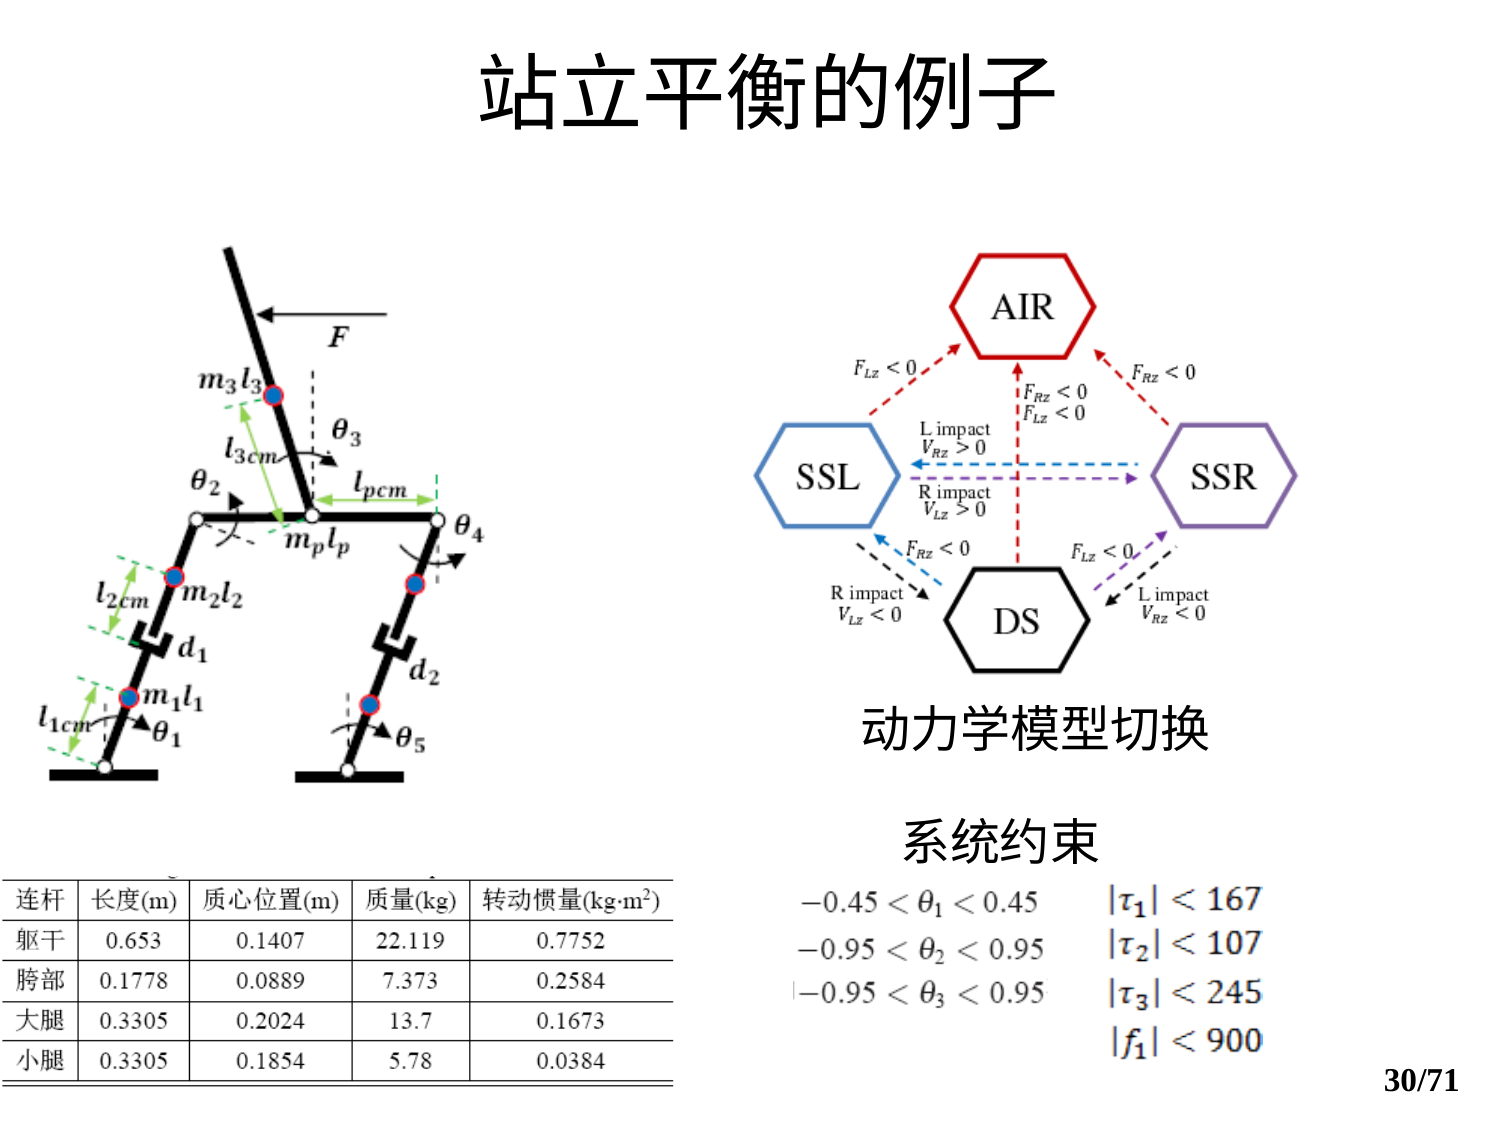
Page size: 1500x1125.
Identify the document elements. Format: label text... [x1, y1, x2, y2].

picture [792, 974, 1049, 1013]
picture [733, 229, 1313, 688]
picture [800, 882, 1040, 928]
slide_number 30/71 [1162, 1050, 1475, 1100]
picture [795, 930, 1047, 969]
picture [1107, 880, 1263, 973]
title 站立平衡的例子 [64, 42, 1471, 138]
picture [1107, 975, 1263, 1073]
text_box 动力学模型切换 [785, 696, 1286, 766]
text_box 系统约束 [787, 803, 1213, 878]
picture [0, 876, 677, 1090]
picture [15, 229, 501, 801]
